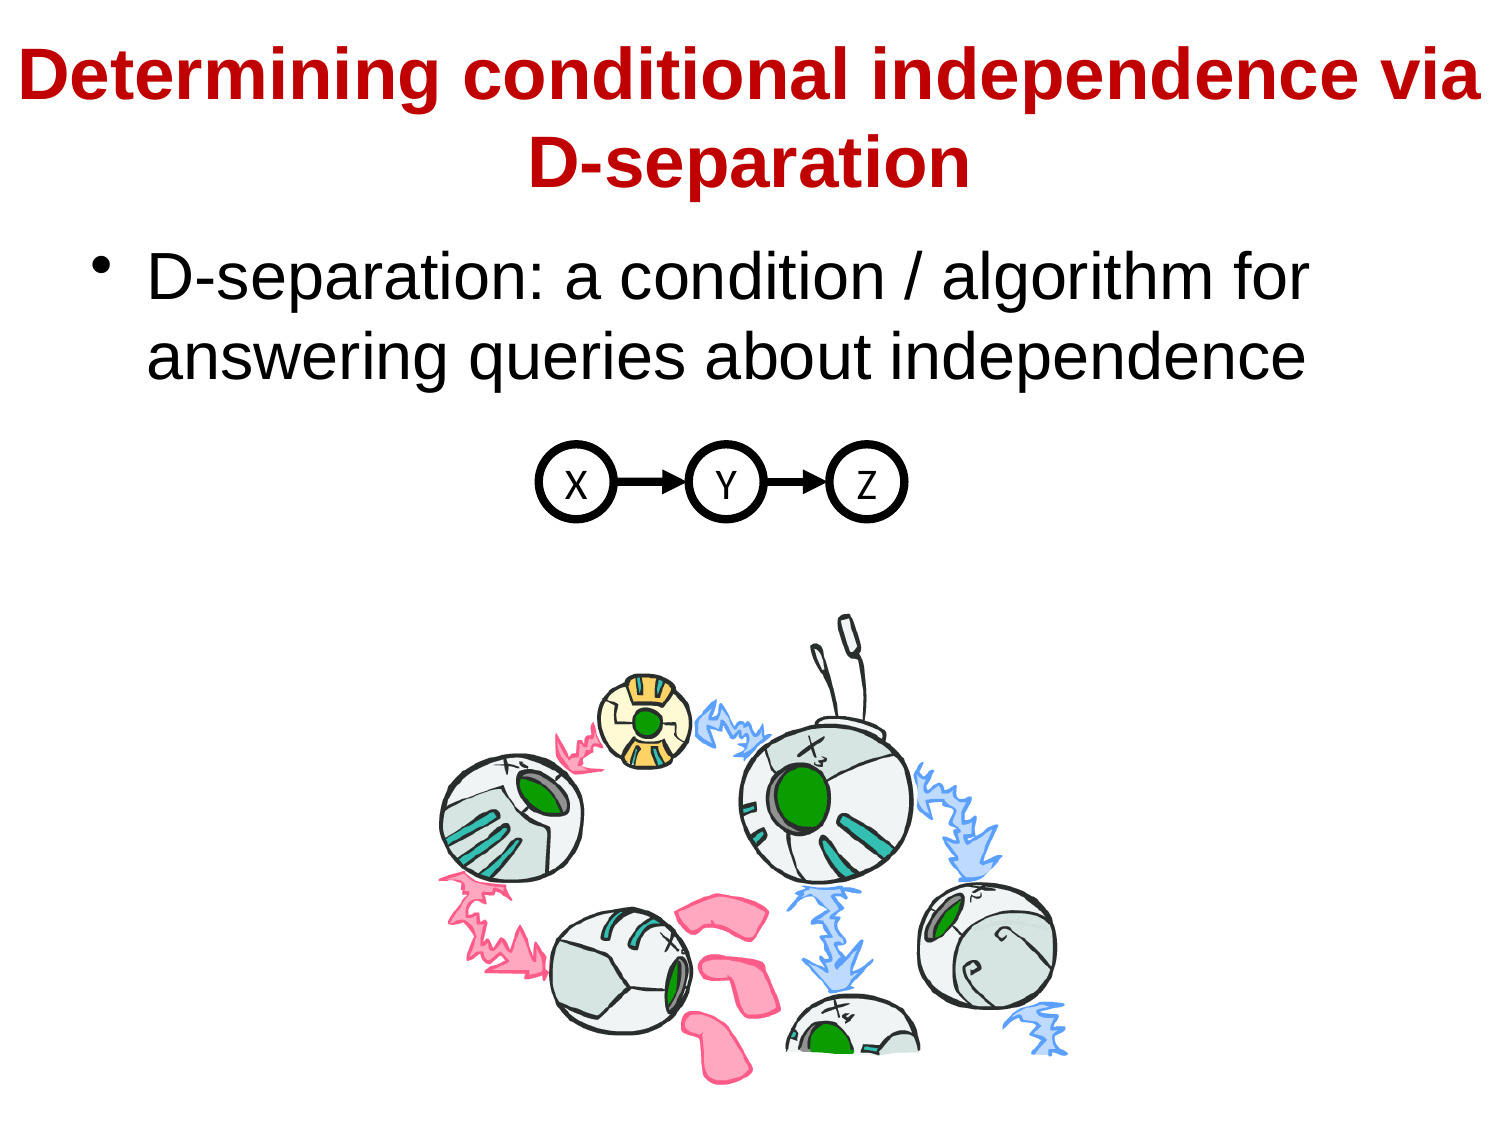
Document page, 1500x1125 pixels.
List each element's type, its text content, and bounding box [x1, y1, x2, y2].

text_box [688, 444, 764, 520]
picture [420, 604, 1080, 1091]
title Determining conditional independence via D-separation [0, 17, 1500, 211]
list D-separation: a condition / algorithm for answering queries about independence [74, 224, 1426, 1006]
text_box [829, 444, 905, 520]
text_box [770, 475, 824, 488]
text_box [620, 475, 683, 489]
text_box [538, 444, 614, 520]
